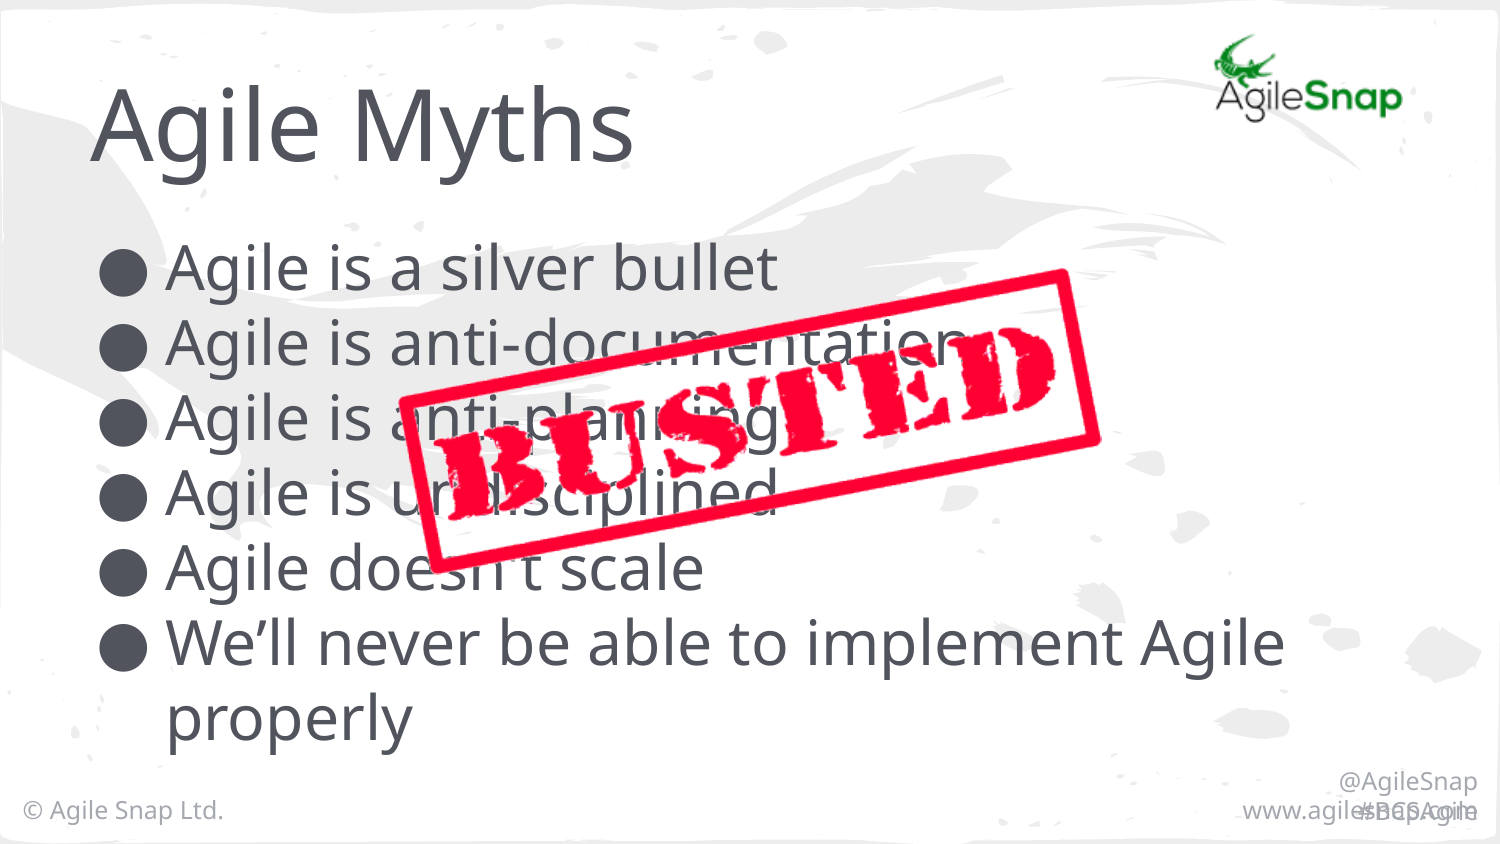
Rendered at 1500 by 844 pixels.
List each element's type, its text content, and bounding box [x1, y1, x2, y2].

title Agile Myths [75, 25, 1425, 197]
list Agile is a silver bullet Agile is anti-documentation Agile is anti-planning Agile is undisciplined Agile doesn't scale We’ll never be able to implement Agile properly [75, 212, 1425, 808]
picture [398, 268, 1102, 576]
